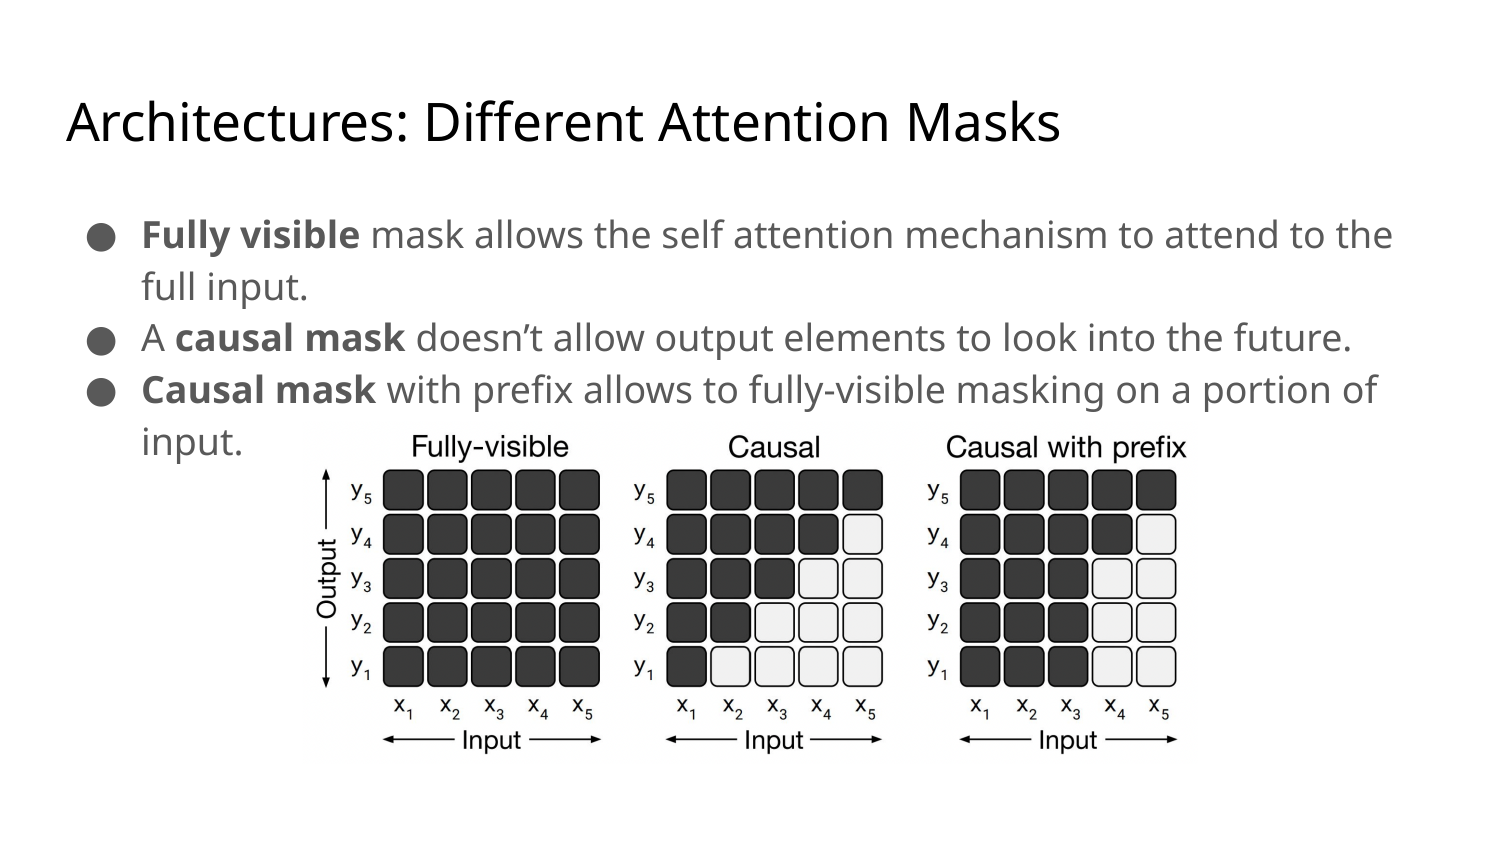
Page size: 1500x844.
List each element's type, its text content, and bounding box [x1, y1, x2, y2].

picture [302, 421, 1198, 764]
title Architectures: Different Attention Masks [51, 72, 1449, 167]
list Fully visible mask allows the self attention mechanism to attend to the full input. A causal mask doesn’t allow output elements to look into the future. Causal mask with prefix allows to fully-visible masking on a portion of input. [51, 189, 1449, 750]
